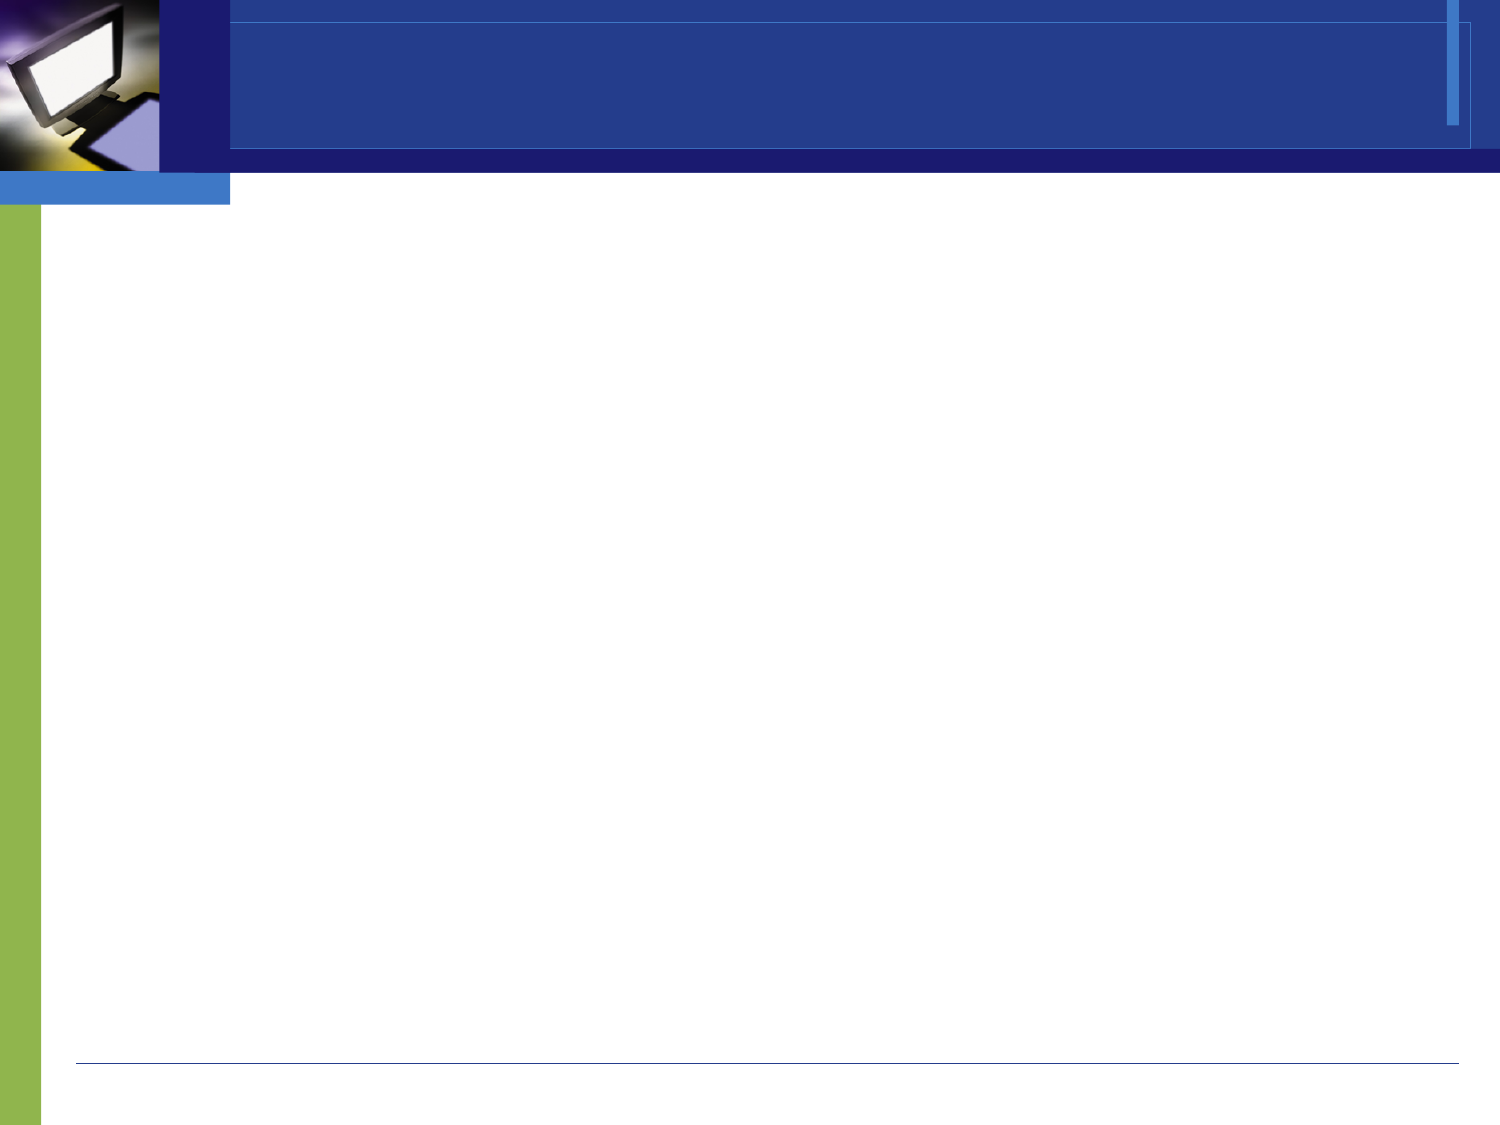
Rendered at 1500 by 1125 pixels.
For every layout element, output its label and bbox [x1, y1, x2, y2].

picture [0, 0, 159, 171]
